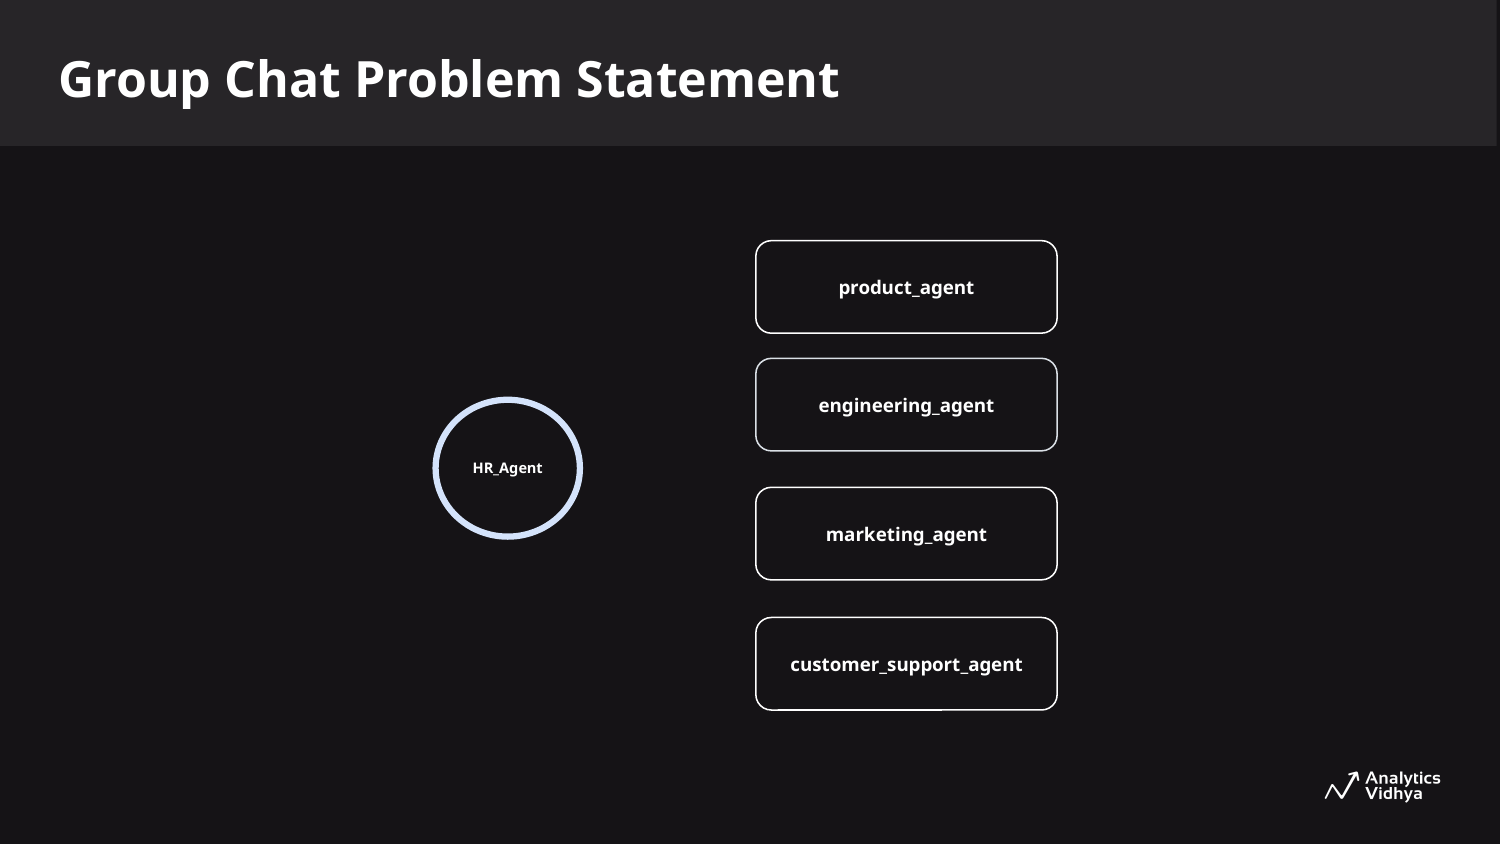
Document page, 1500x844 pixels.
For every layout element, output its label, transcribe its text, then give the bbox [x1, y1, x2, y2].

text_box Group Chat Problem Statement [43, 32, 1434, 119]
picture [1320, 769, 1445, 805]
text_box engineering_agent [755, 358, 1058, 451]
text_box HR_Agent [435, 399, 580, 537]
text_box customer_support_agent [755, 617, 1058, 711]
text_box [0, 0, 1497, 146]
text_box product_agent [755, 240, 1058, 334]
text_box marketing_agent [755, 487, 1058, 580]
